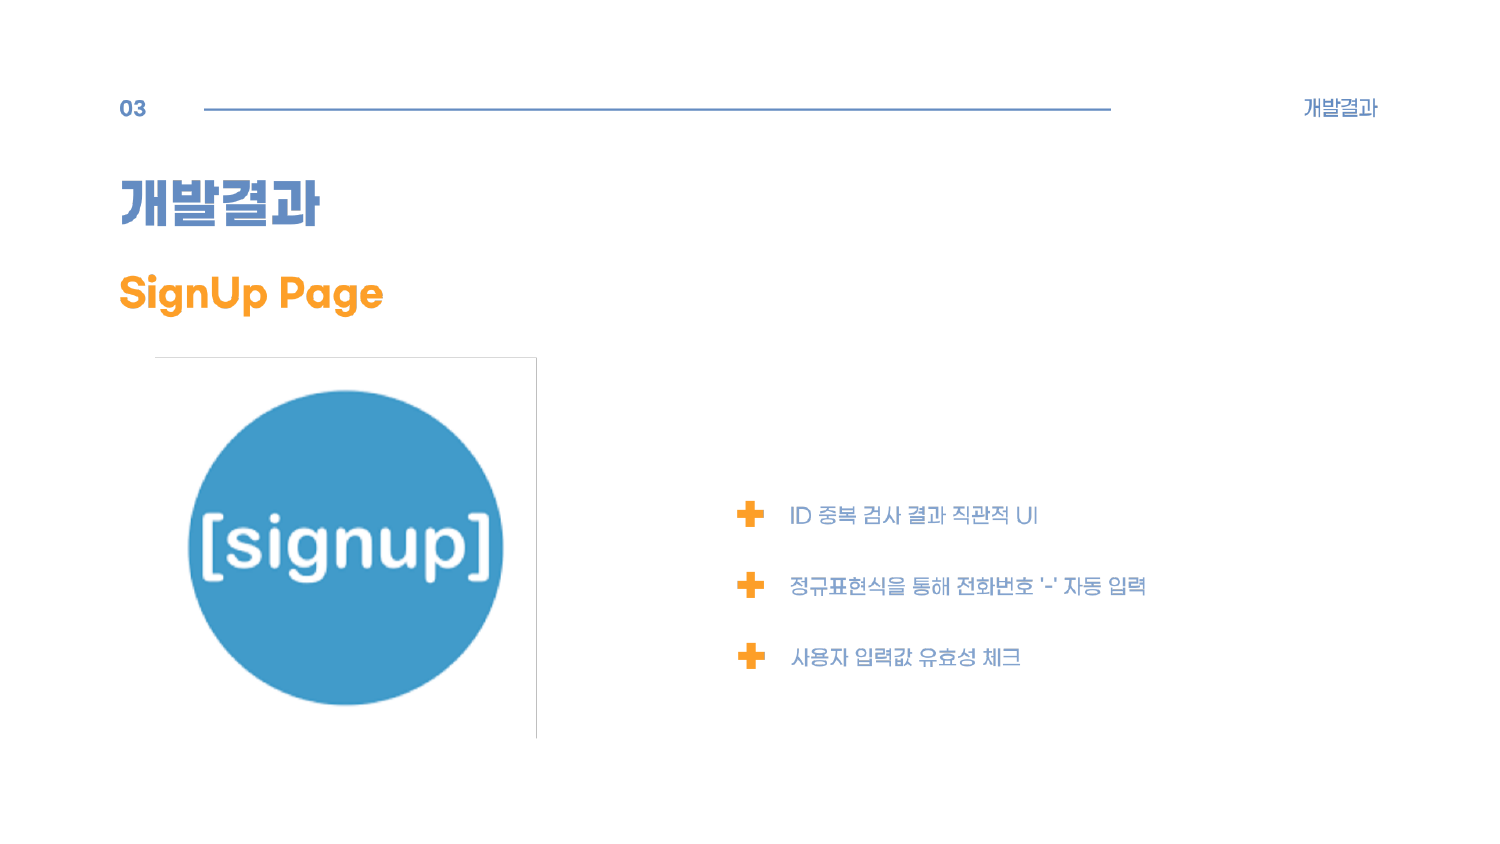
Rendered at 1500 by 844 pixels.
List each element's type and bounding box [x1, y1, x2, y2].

picture [116, 93, 155, 134]
picture [119, 339, 662, 747]
picture [726, 473, 1155, 694]
picture [1132, 92, 1388, 127]
picture [113, 255, 401, 335]
picture [204, 104, 1111, 115]
picture [111, 162, 345, 252]
